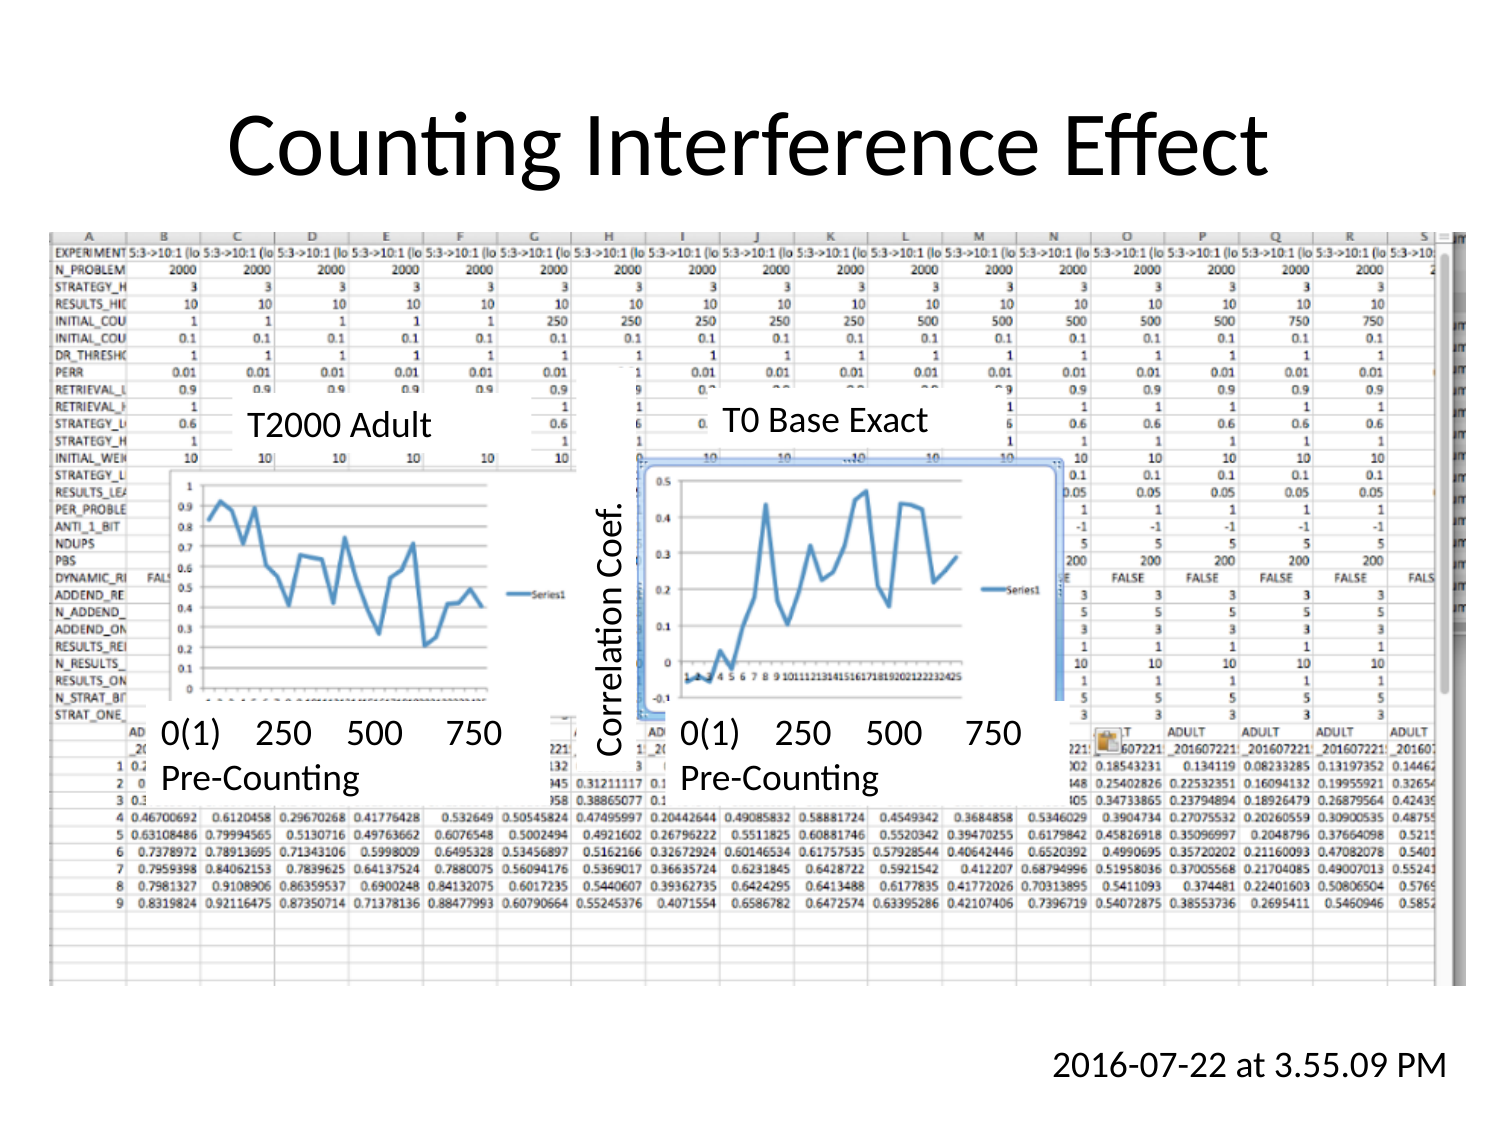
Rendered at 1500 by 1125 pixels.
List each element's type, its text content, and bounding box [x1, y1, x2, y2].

title Counting Interference Effect [75, 45, 1425, 230]
picture [49, 232, 1466, 987]
text_box 2016-07-22 at 3.55.09 PM [1028, 1032, 1463, 1093]
